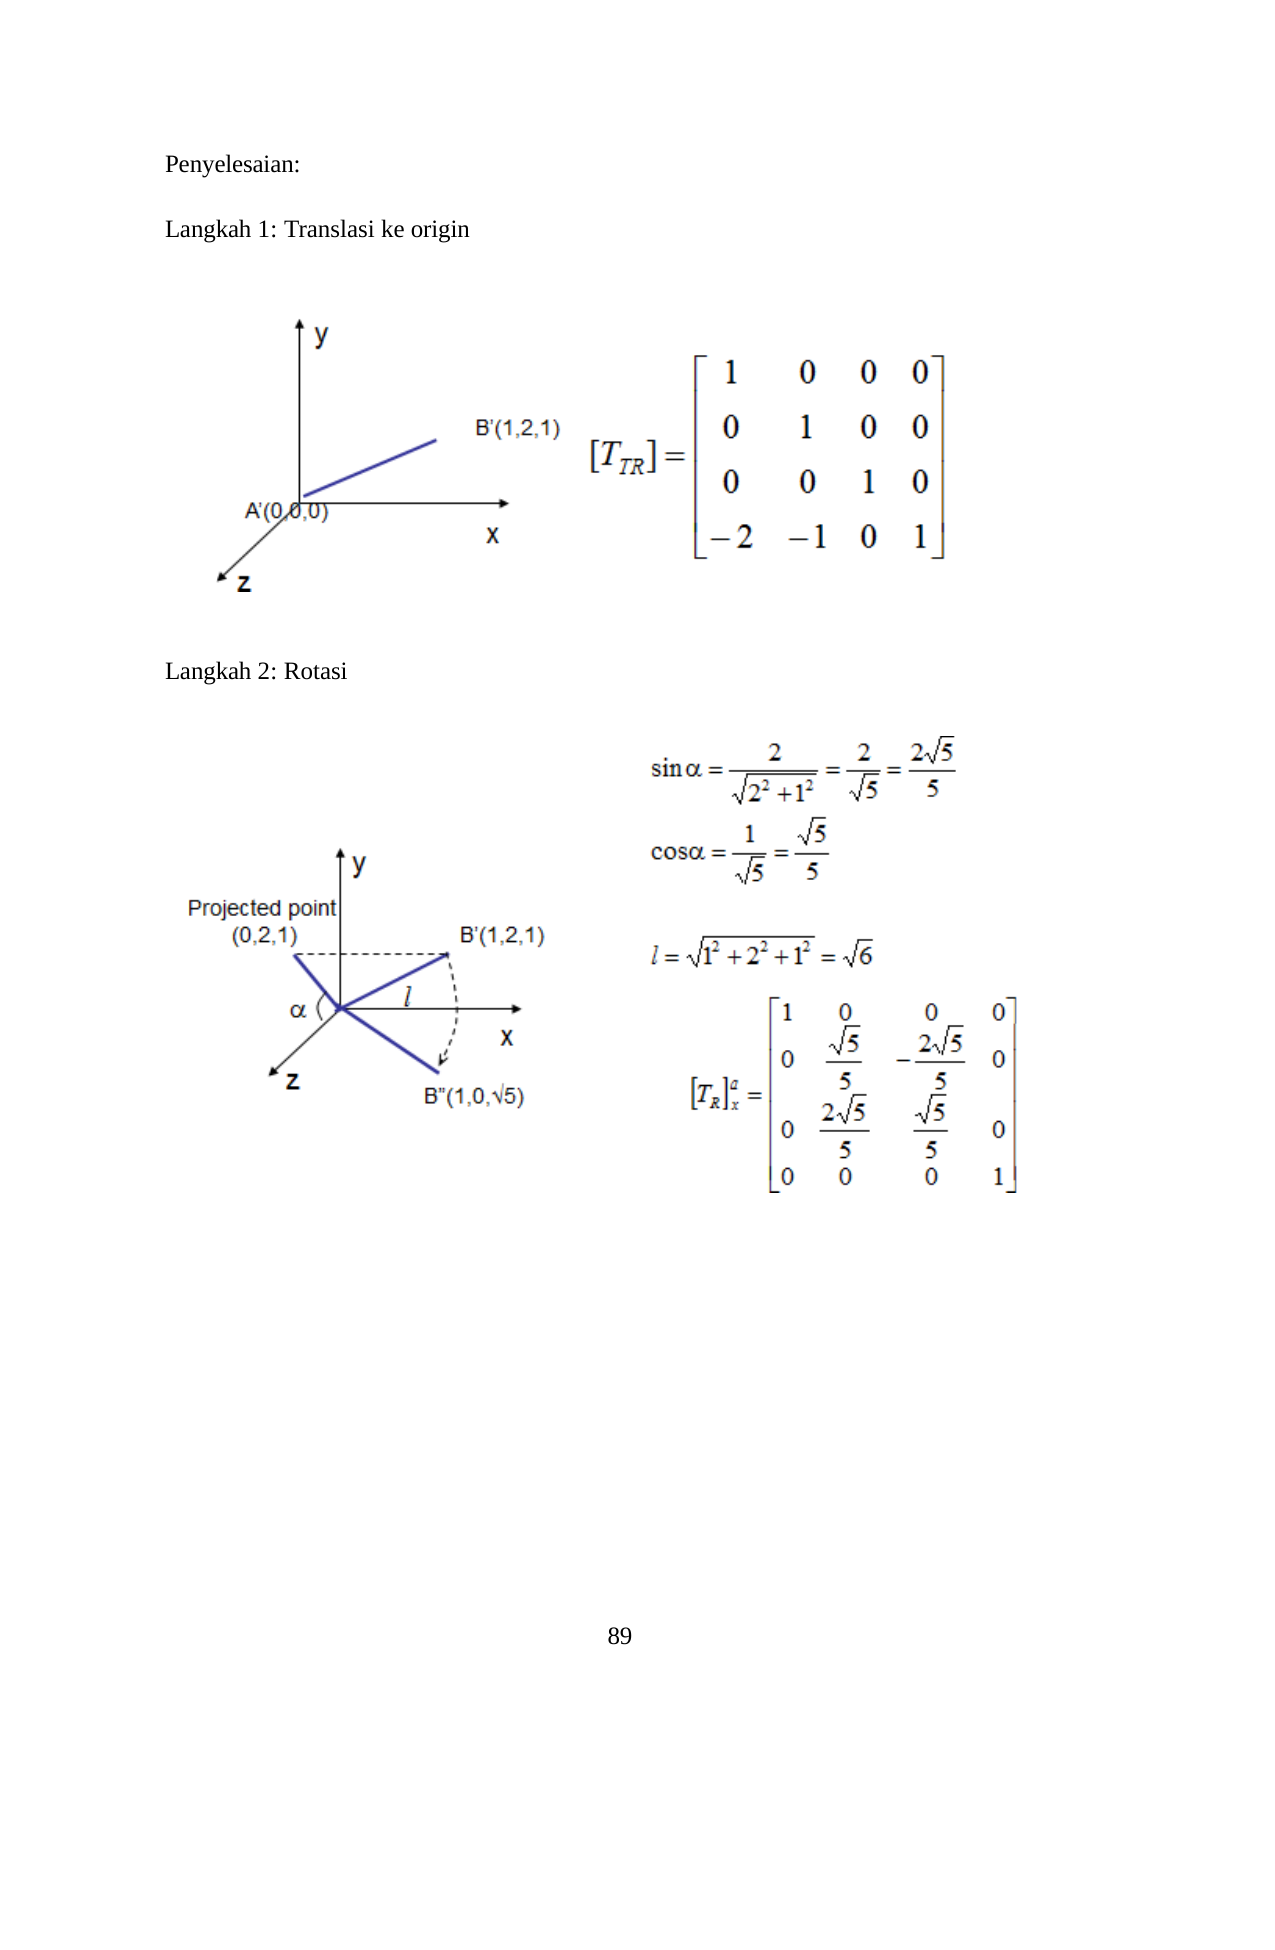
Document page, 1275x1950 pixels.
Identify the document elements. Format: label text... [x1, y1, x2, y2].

text_box [188, 736, 1017, 1193]
text_box Penyelesaian: Langkah 1: Translasi ke origin [162, 145, 475, 243]
slide_number 89 [601, 1619, 639, 1950]
text_box Langkah 2: Rotasi [162, 652, 351, 685]
text_box [216, 318, 945, 592]
